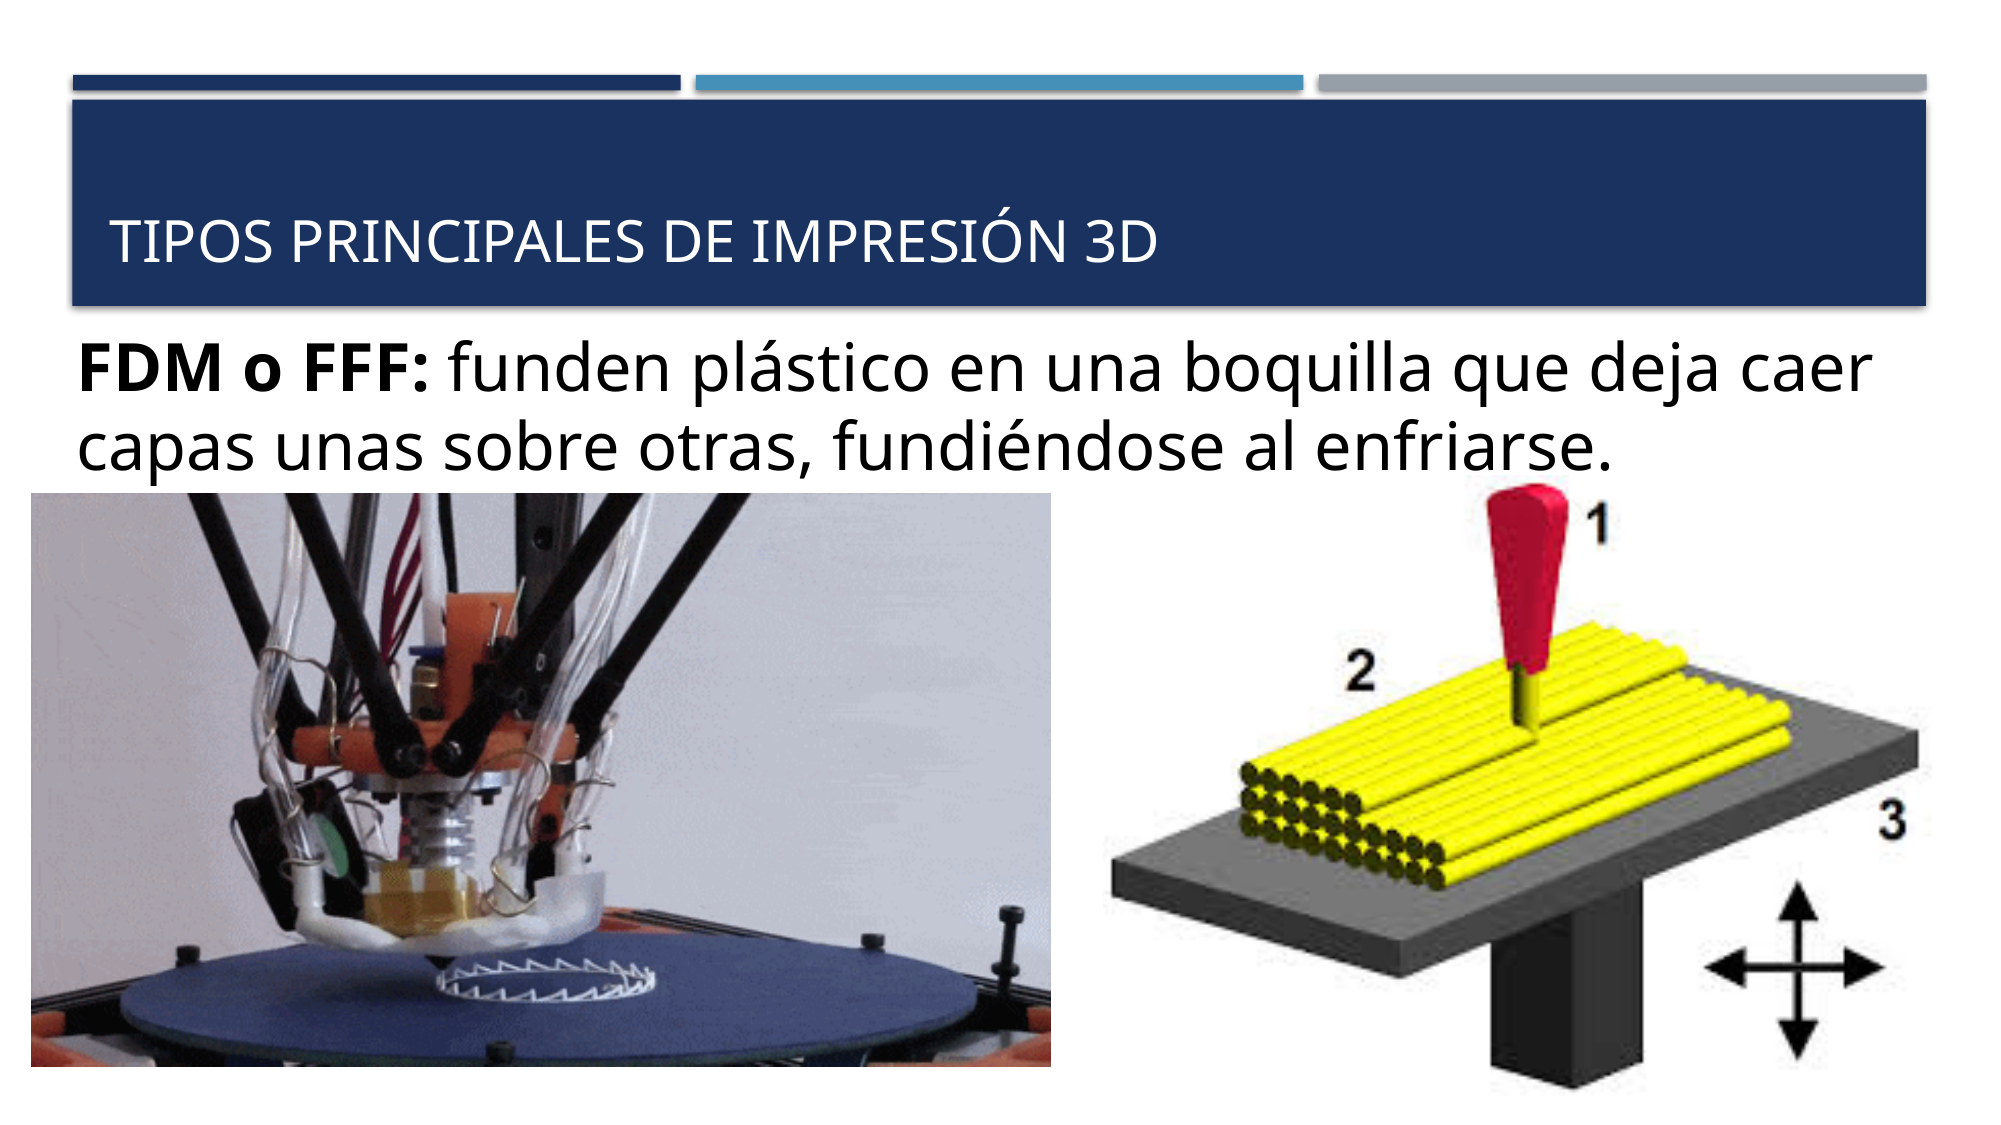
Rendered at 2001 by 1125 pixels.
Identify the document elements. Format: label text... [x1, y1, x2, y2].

text_box FDM o FFF: funden plástico en una boquilla que deja caer capas unas sobre otras, fundiéndose al enfriarse. [61, 316, 1904, 492]
picture [30, 493, 1051, 1067]
title TIPOS PRINCIPALES DE IMPRESión 3D [94, 119, 1904, 282]
picture [1103, 474, 1939, 1107]
